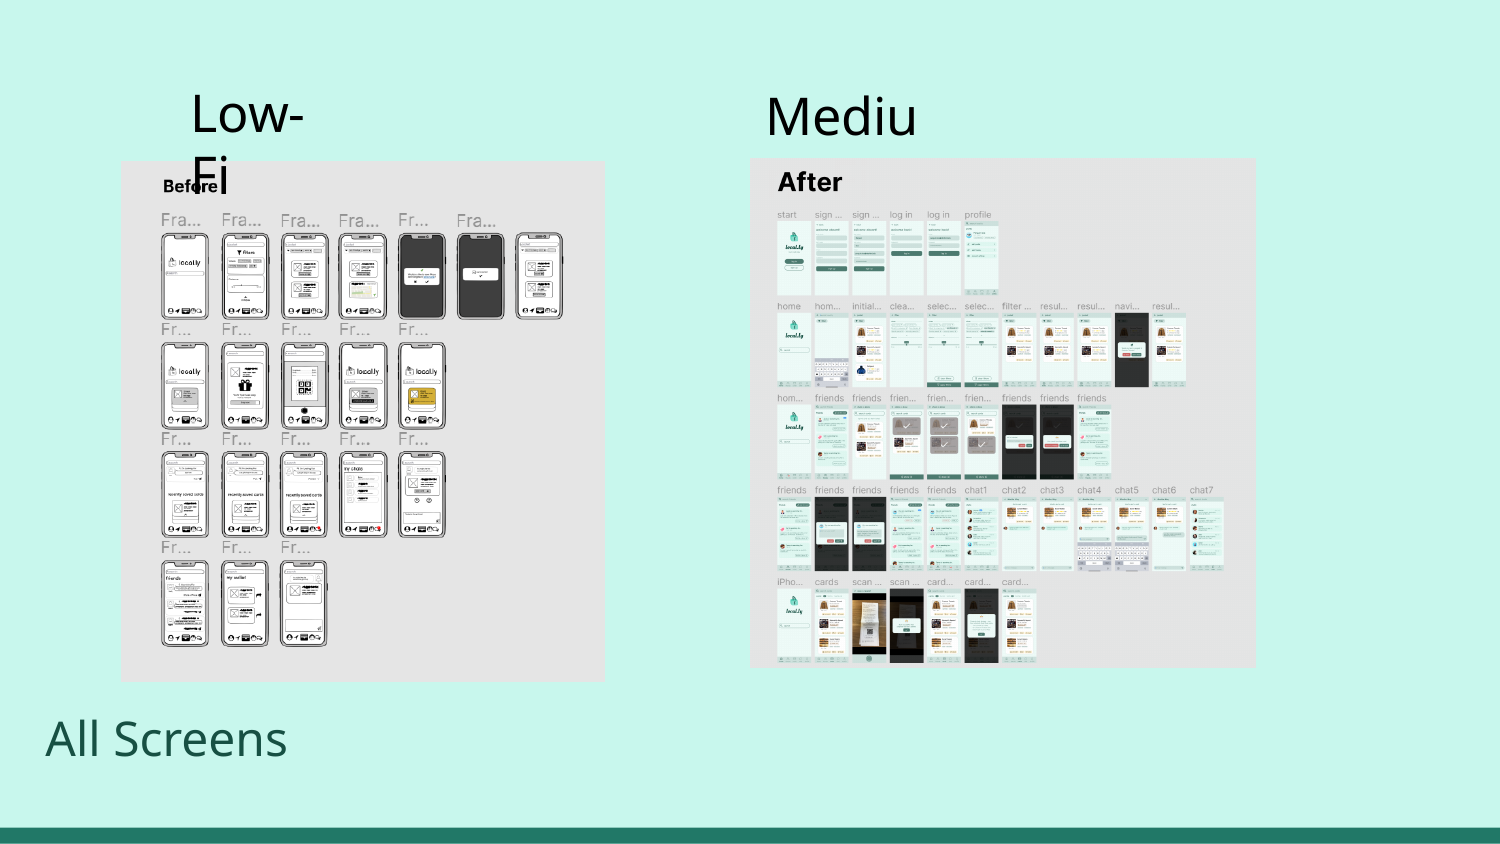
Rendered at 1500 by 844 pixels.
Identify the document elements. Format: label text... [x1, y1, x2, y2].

text_box Low-Fi [175, 64, 325, 160]
text_box Medium-Fi [749, 68, 967, 157]
picture [749, 158, 1257, 668]
title All Screens [30, 655, 1456, 820]
picture [120, 161, 605, 682]
